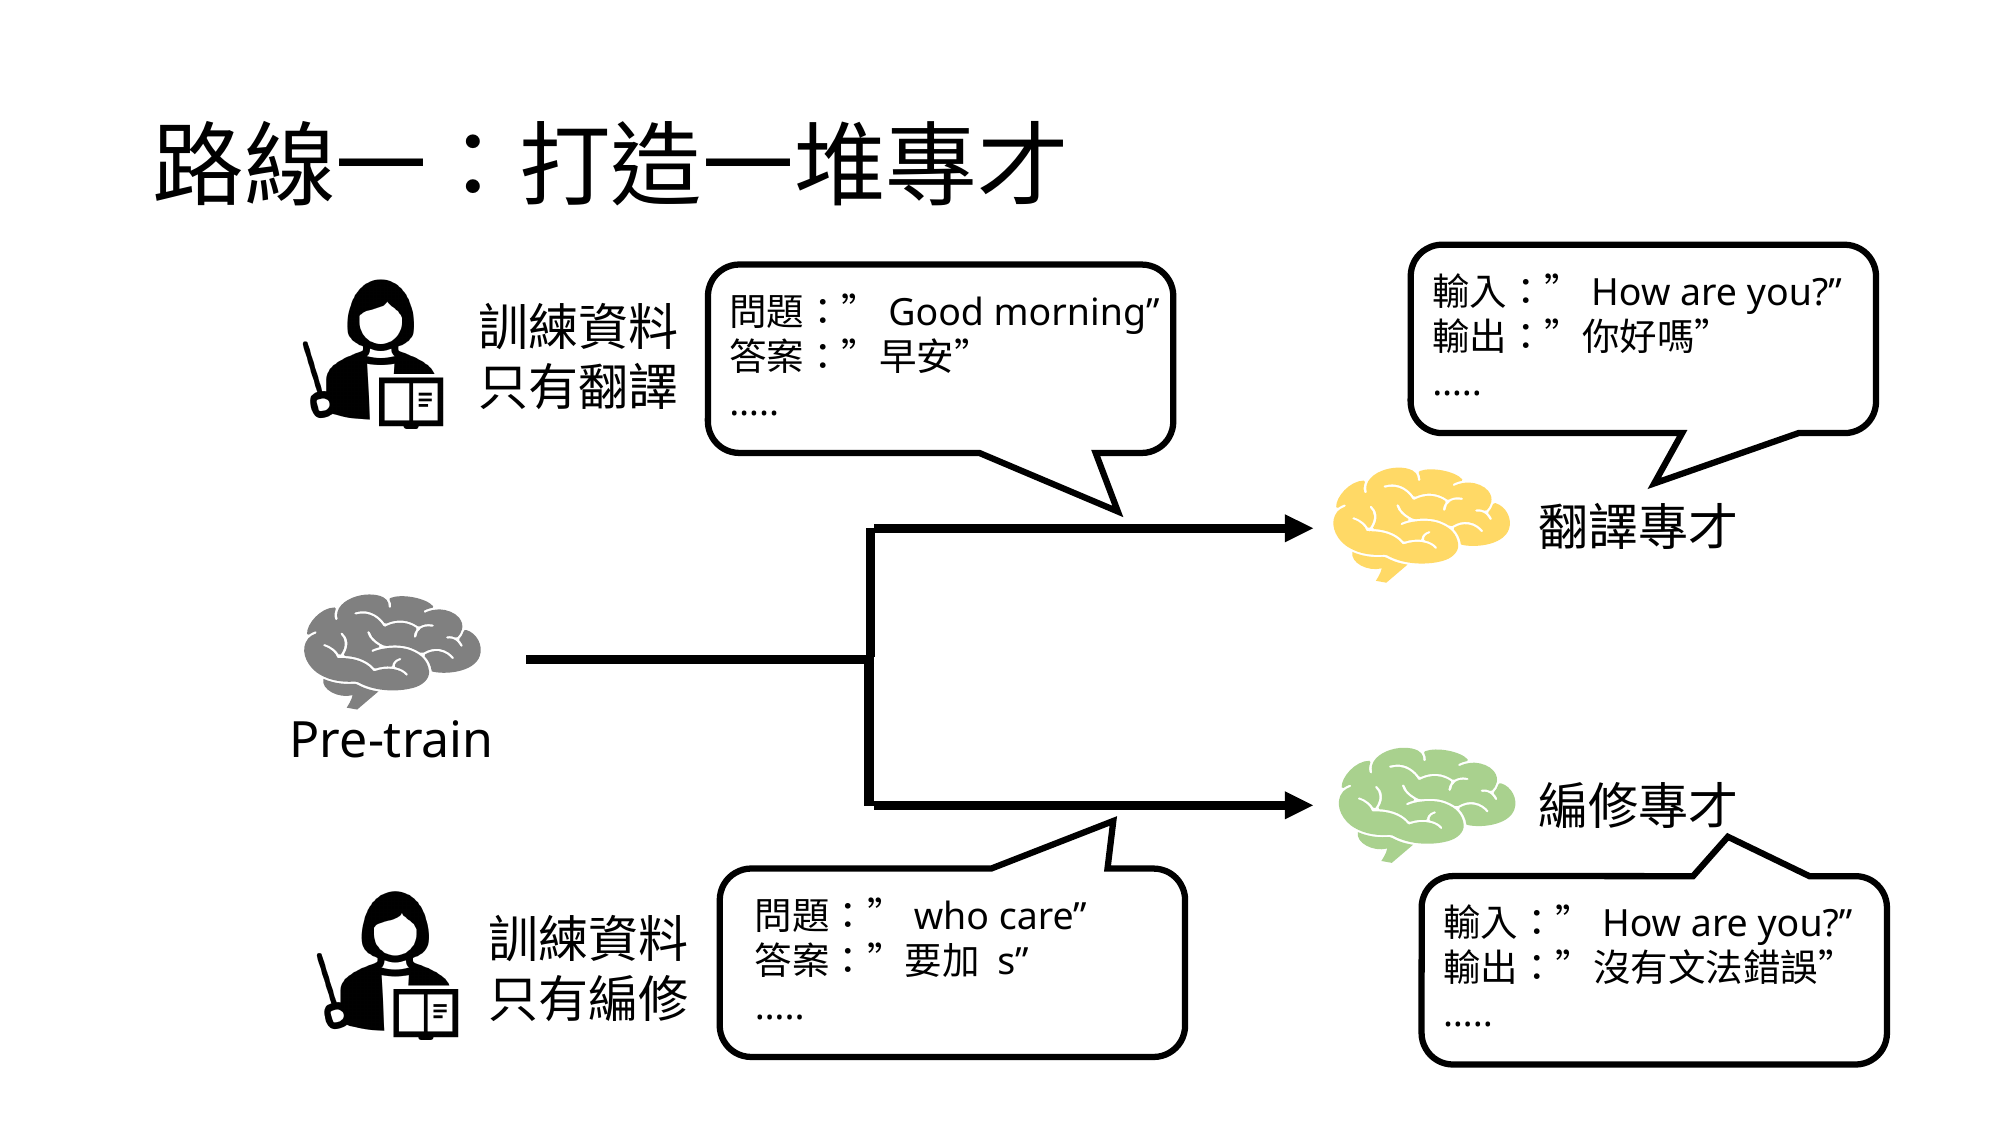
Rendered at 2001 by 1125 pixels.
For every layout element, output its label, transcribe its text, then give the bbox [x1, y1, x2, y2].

text_box 訓練資料 只有翻譯 [465, 287, 707, 423]
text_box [1410, 244, 2000, 434]
title 路線一：打造一堆專才 [137, 59, 1863, 278]
picture [296, 264, 465, 434]
text_box 編修專才 [1523, 767, 1969, 843]
text_box Pre-train [169, 699, 614, 775]
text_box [719, 868, 1339, 1057]
text_box 翻譯專才 [1523, 487, 1969, 563]
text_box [1421, 876, 2000, 1065]
text_box [304, 594, 481, 699]
picture [310, 876, 480, 1045]
text_box [1338, 747, 1516, 863]
text_box 訓練資料 只有編修 [480, 900, 718, 1035]
text_box [1333, 467, 1510, 583]
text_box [707, 264, 1314, 453]
